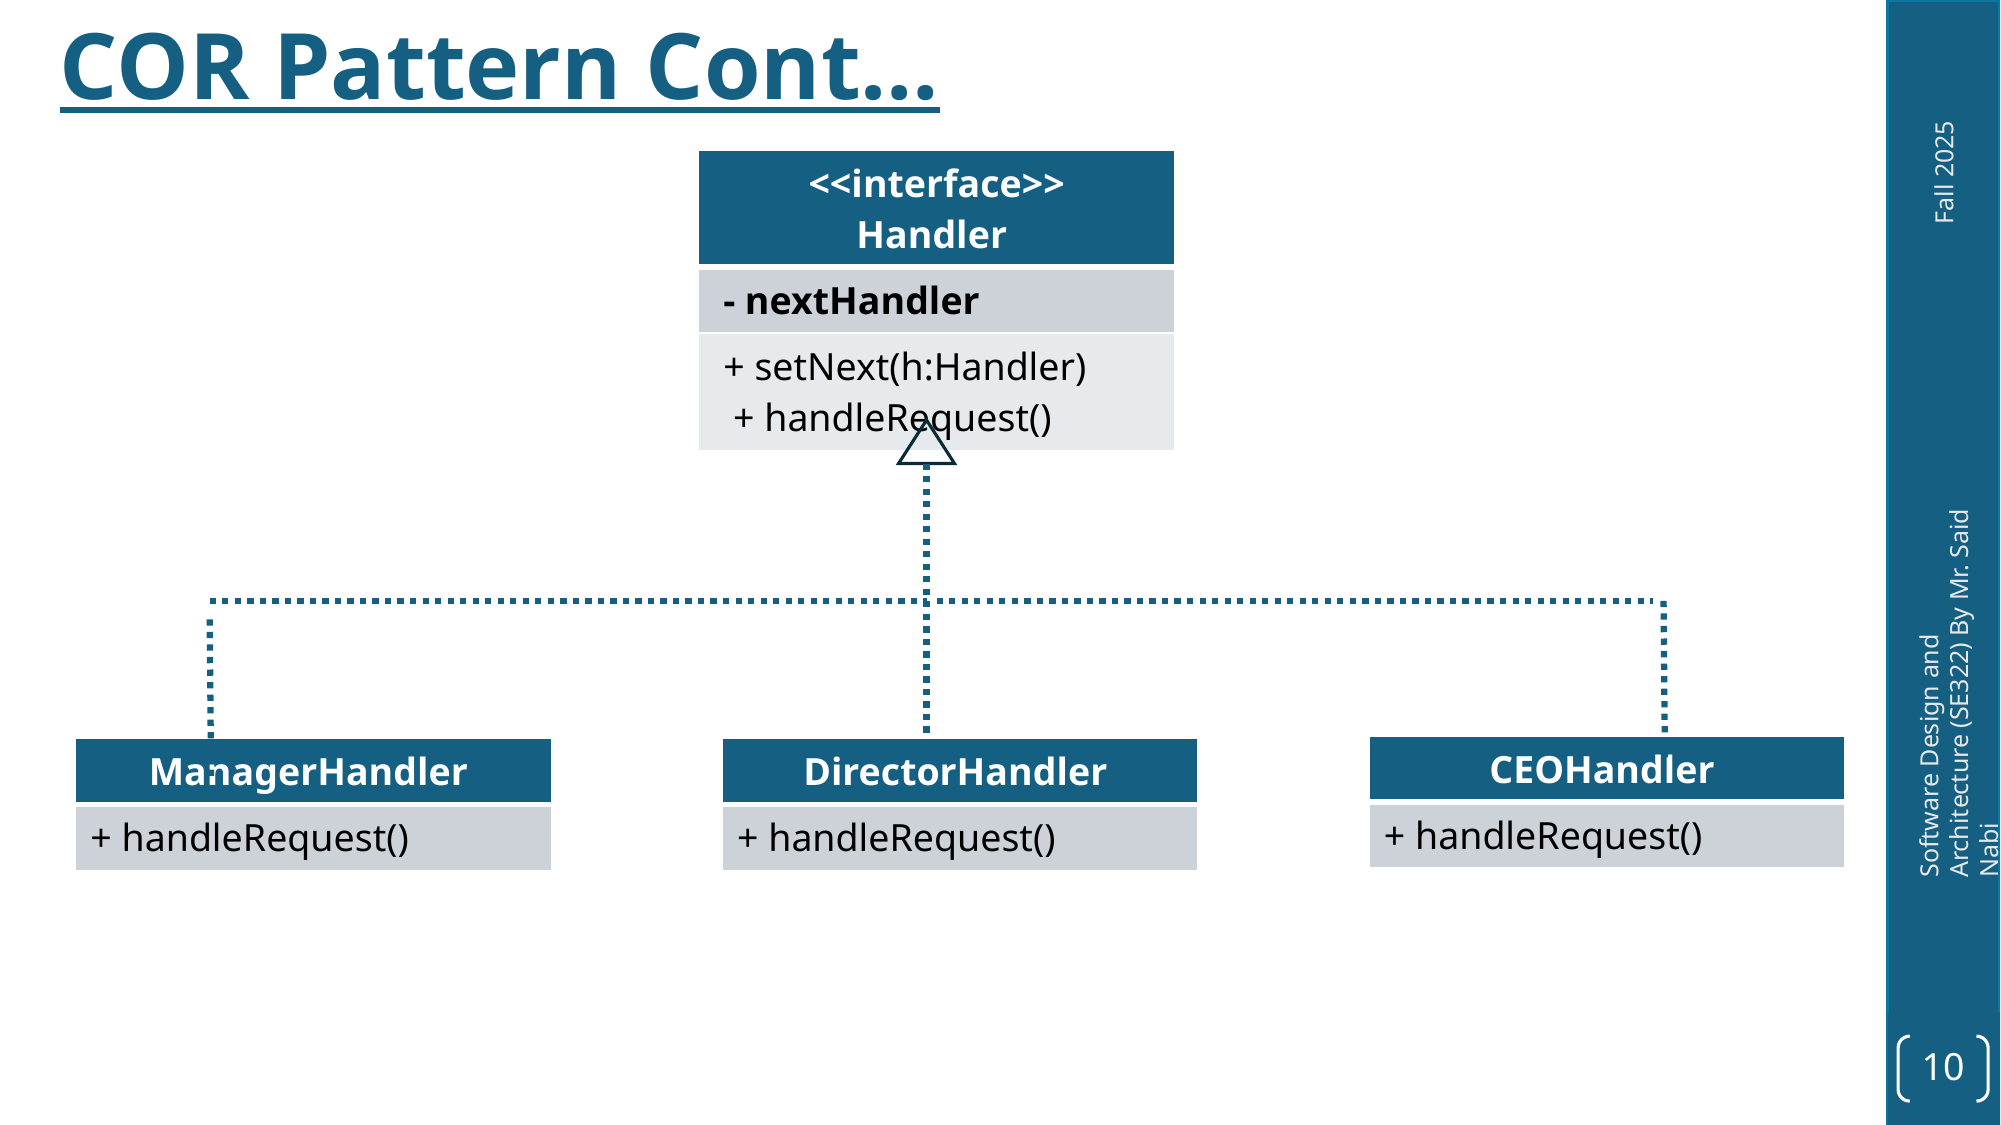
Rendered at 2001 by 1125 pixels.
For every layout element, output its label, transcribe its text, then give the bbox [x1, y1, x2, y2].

table_header <<interface>> Handler [699, 151, 1174, 264]
table_cell - nextHandler [699, 270, 1174, 332]
table_header CEOHandler [1370, 737, 1844, 799]
text_box [895, 417, 958, 466]
table_header ManagerHandler [76, 739, 551, 802]
table_cell + handleRequest() [1370, 805, 1844, 867]
table_cell + handleRequest() [723, 807, 1197, 870]
table_cell + handleRequest() [76, 807, 551, 870]
table_header DirectorHandler [723, 739, 1197, 802]
table_cell + setNext(h:Handler) + handleRequest() [699, 334, 1174, 450]
text_box COR Pattern Cont… [44, 13, 1907, 121]
